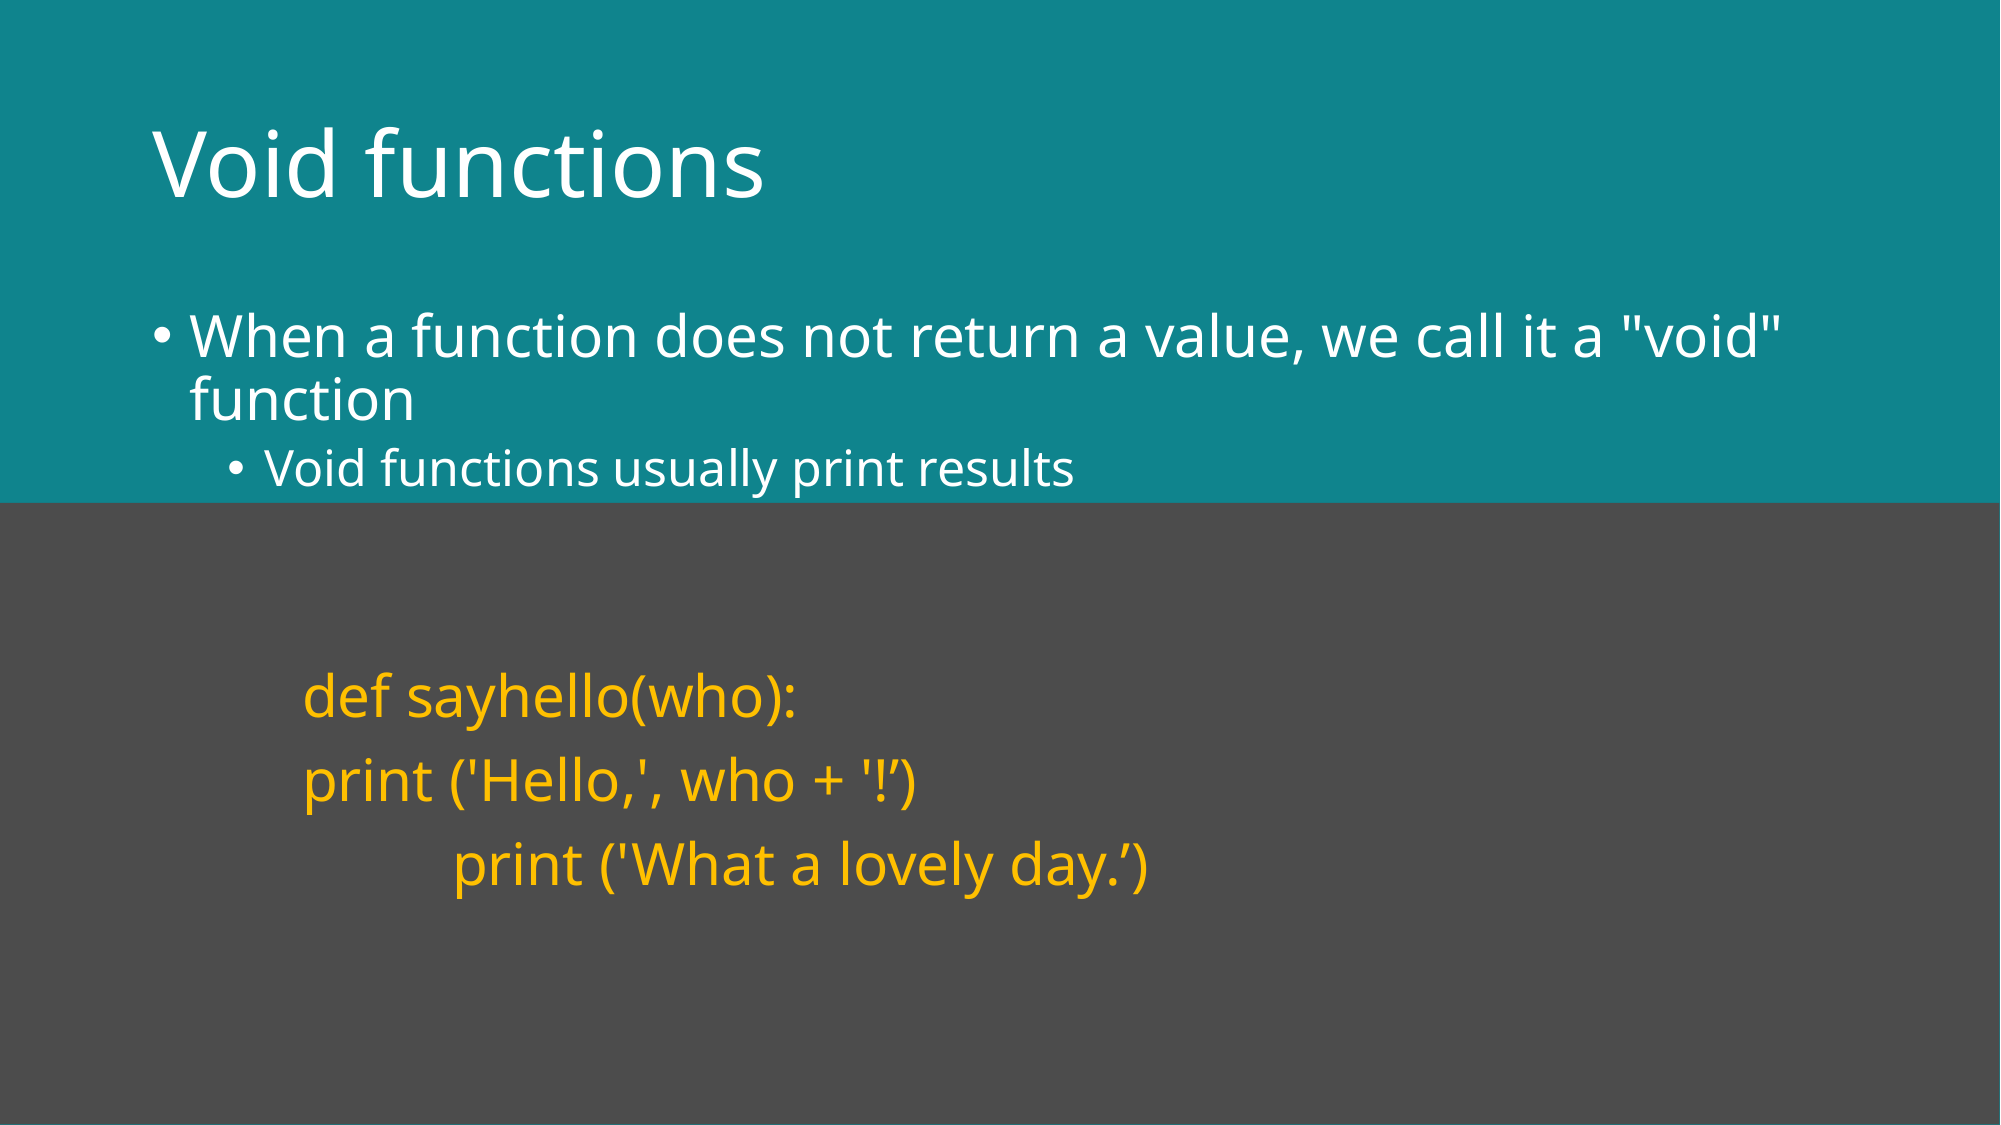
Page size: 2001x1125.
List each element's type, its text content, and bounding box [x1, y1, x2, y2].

title Void functions [137, 59, 1862, 277]
text_box [0, 502, 2000, 1125]
list When a function does not return a value, we call it a "void" function Void functions usually print results def sayhello(who): print ('Hello,', who + '!’) print ('What a lovely day.’) [137, 299, 1862, 1013]
